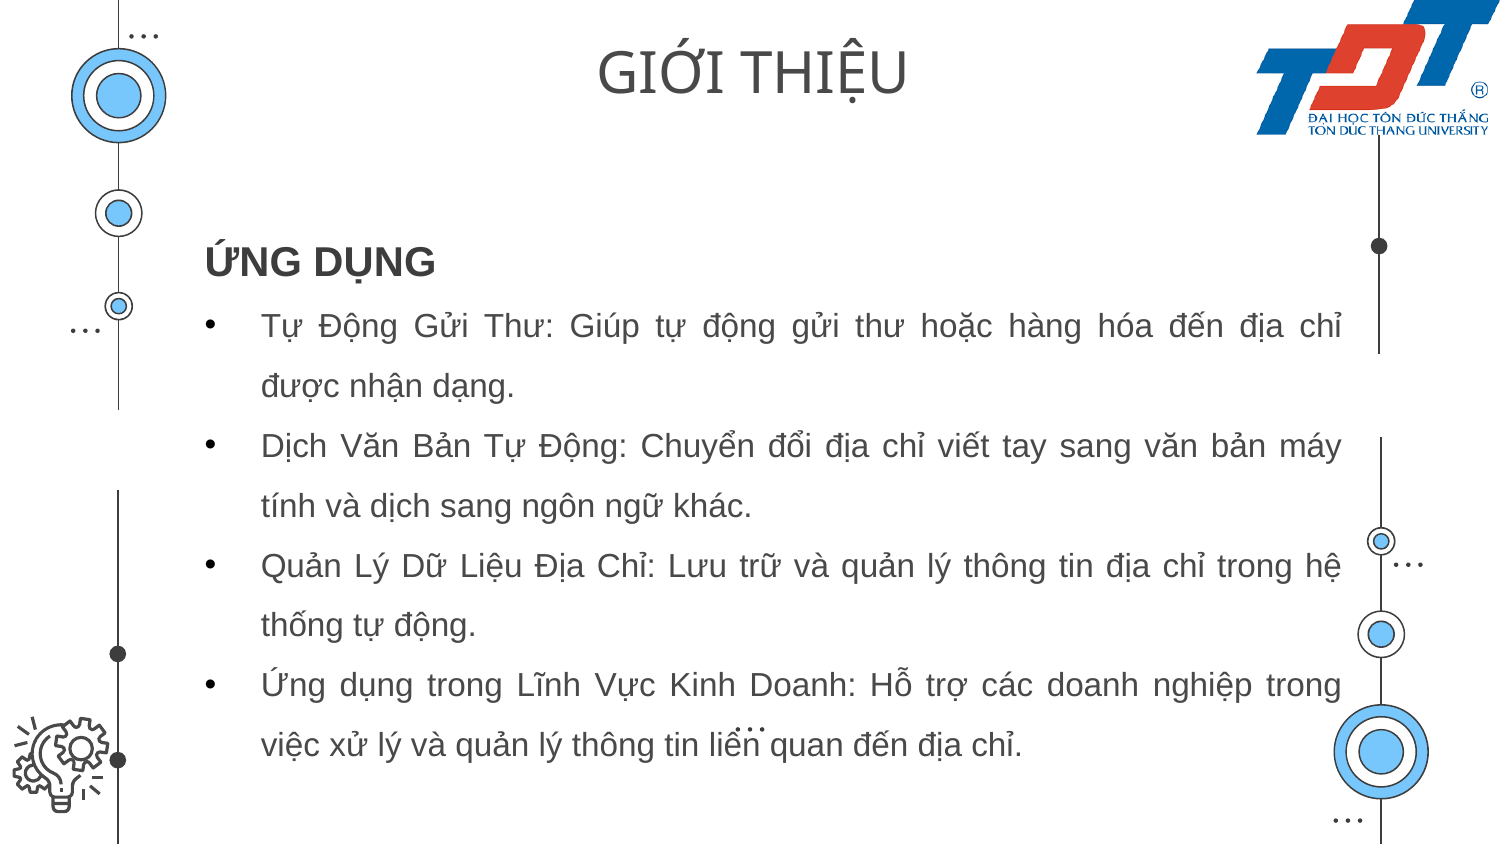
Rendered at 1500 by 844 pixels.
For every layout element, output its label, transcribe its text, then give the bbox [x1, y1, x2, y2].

subtitle ỨNG DỤNG Tự Động Gửi Thư: Giúp tự động gửi thư hoặc hàng hóa đến địa chỉ được nhận dạng. Dịch Văn Bản Tự Động: Chuyển đổi địa chỉ viết tay sang văn bản máy tính và dịch sang ngôn ngữ khác. Quản Lý Dữ Liệu Địa Chỉ: Lưu trữ và quản lý thông tin địa chỉ trong hệ thống tự động. Ứng dụng trong Lĩnh Vực Kinh Doanh: Hỗ trợ các doanh nghiệp trong việc xử lý và quản lý thông tin liên quan đến địa chỉ. . [189, 194, 1359, 565]
title GIỚI THIỆU [358, 20, 1148, 115]
picture [1255, 0, 1500, 136]
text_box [12, 716, 110, 814]
